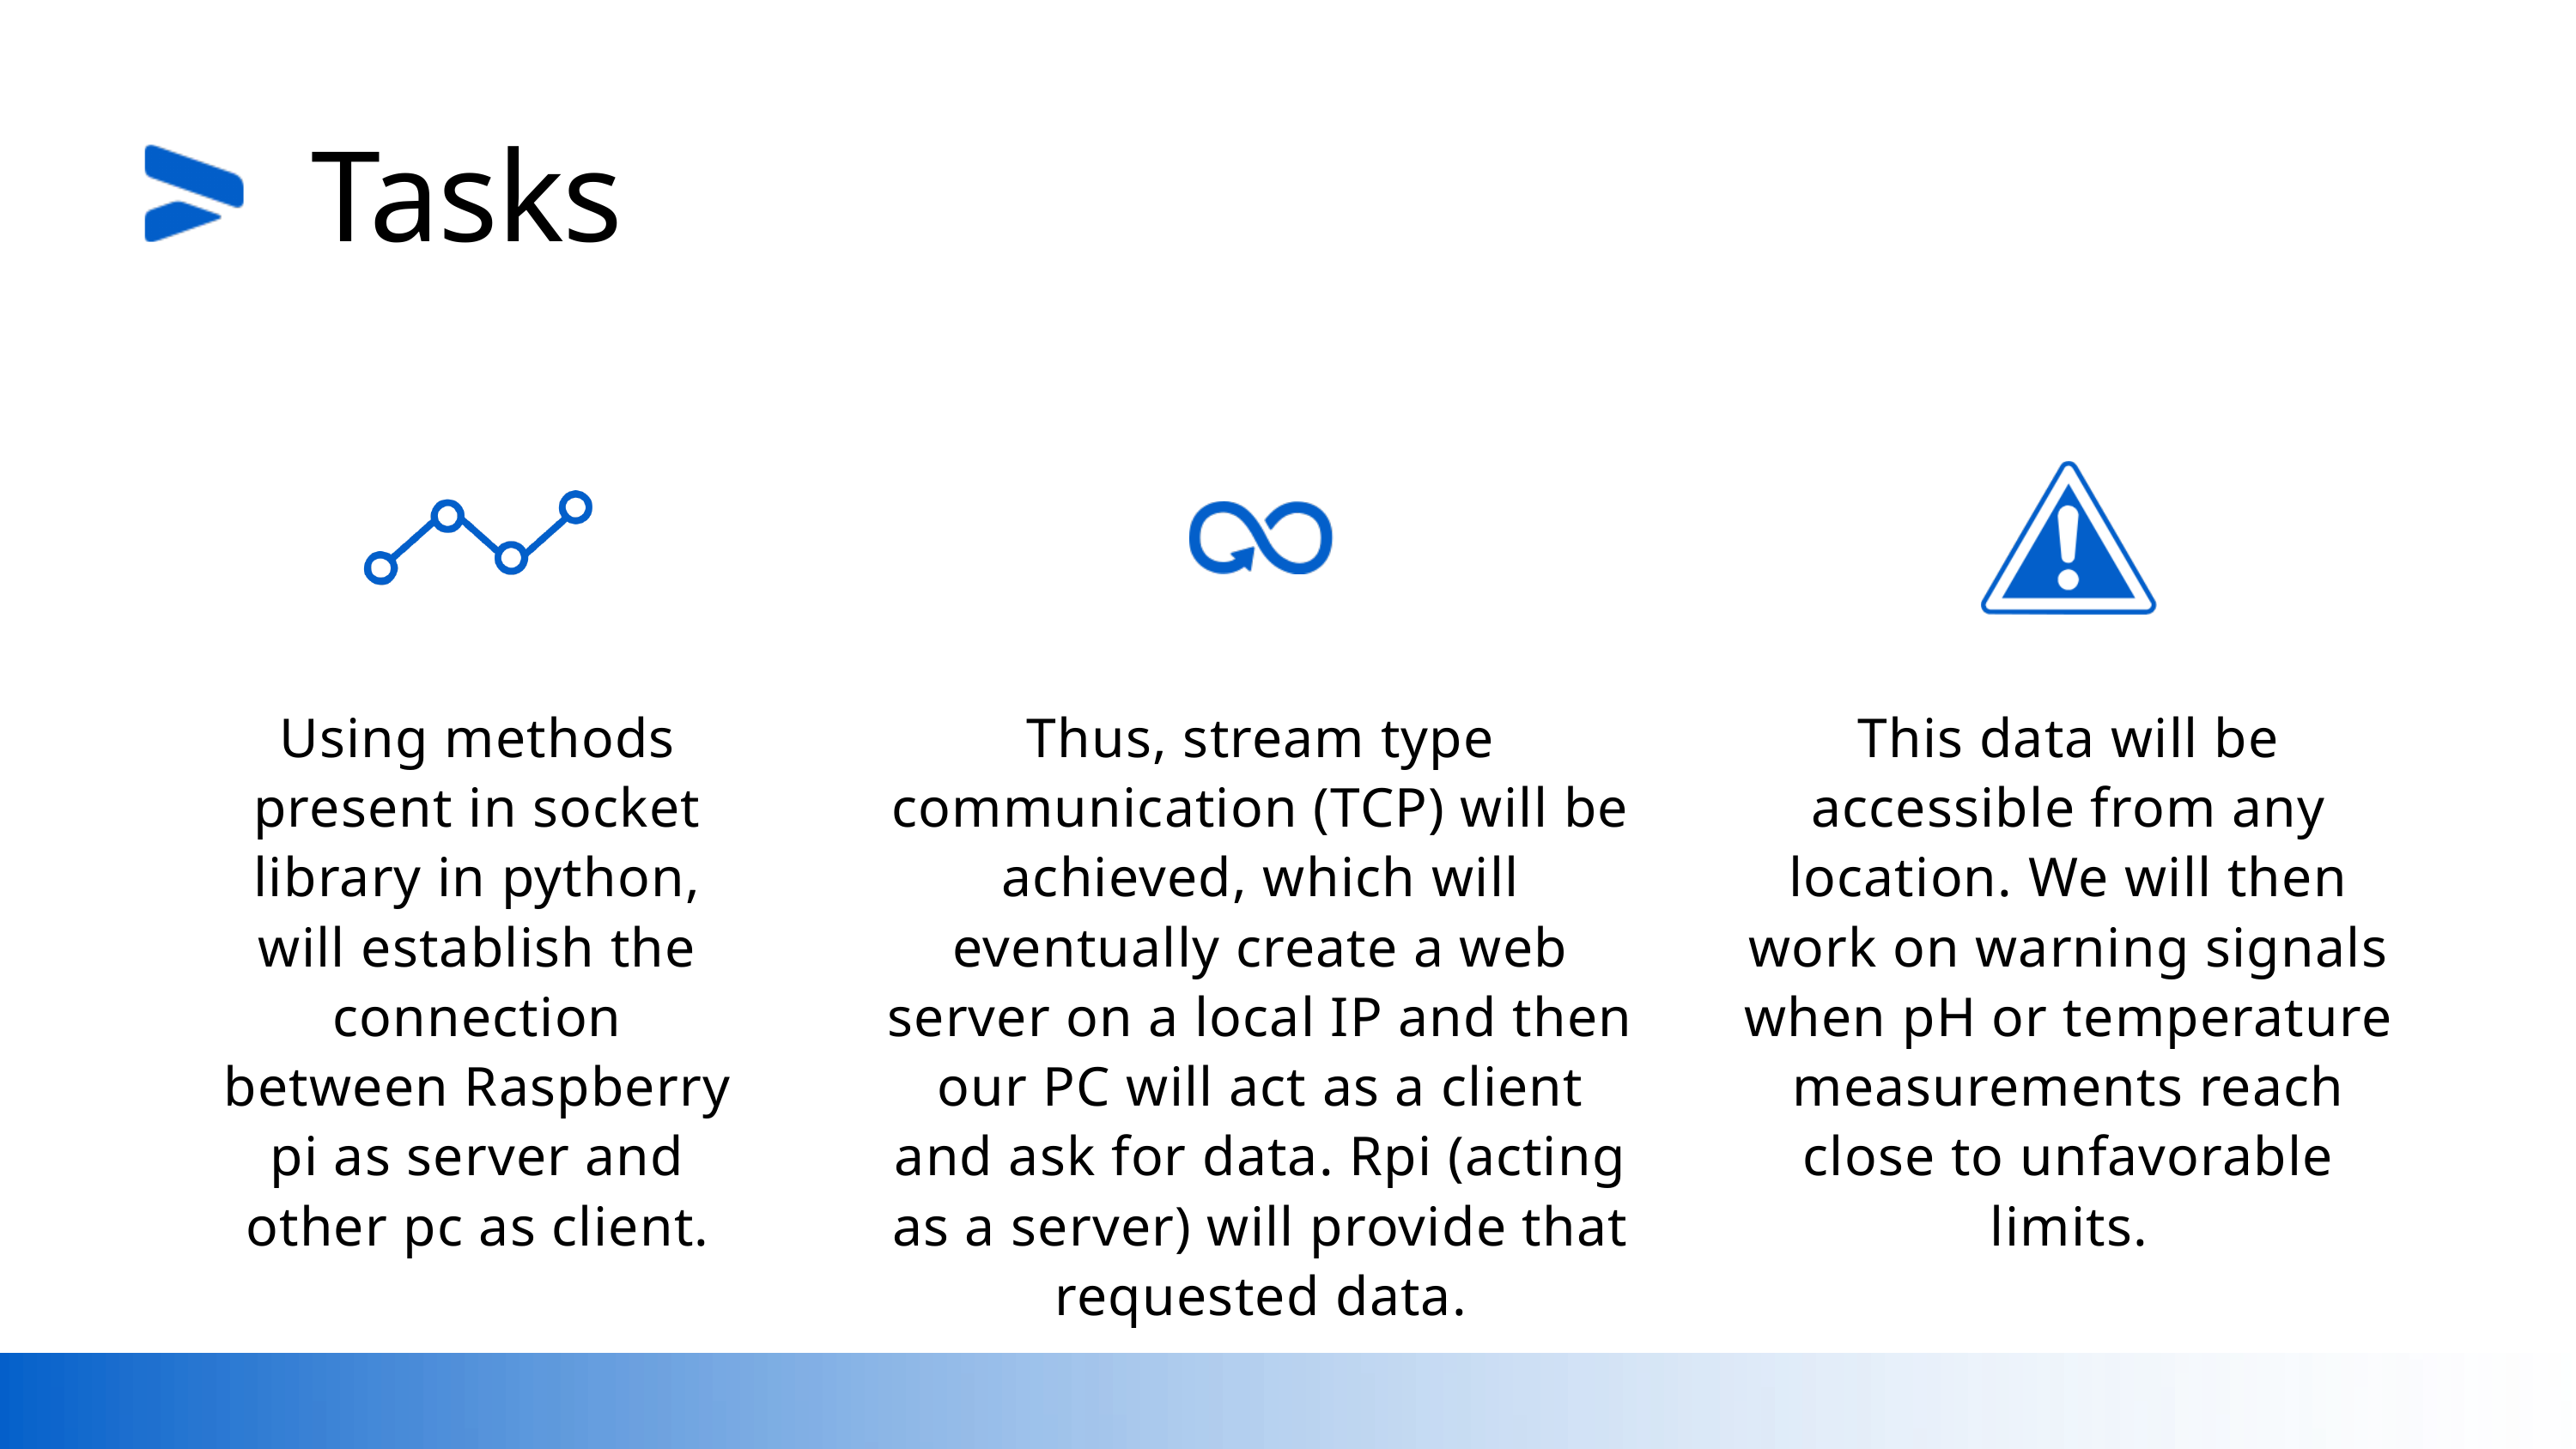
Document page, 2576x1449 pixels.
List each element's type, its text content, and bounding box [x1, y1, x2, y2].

text_box Thus, stream type communication (TCP) will be achieved, which will eventually create a web server on a local IP and then our PC will act as a client and ask for data. Rpi (acting as a server) will provide that requested data. [887, 698, 1636, 1326]
text_box This data will be accessible from any location. We will then work on warning signals when pH or temperature measurements reach close to unfavorable limits. [1743, 698, 2395, 1257]
picture [145, 143, 244, 244]
picture [362, 490, 593, 585]
text_box Tasks [311, 116, 1639, 267]
picture [1981, 460, 2157, 615]
picture [1189, 501, 1334, 574]
text_box Using methods present in socket library in python, will establish the connection between Raspberry pi as server and other pc as client. [216, 698, 739, 1257]
picture [0, 1353, 2573, 1449]
